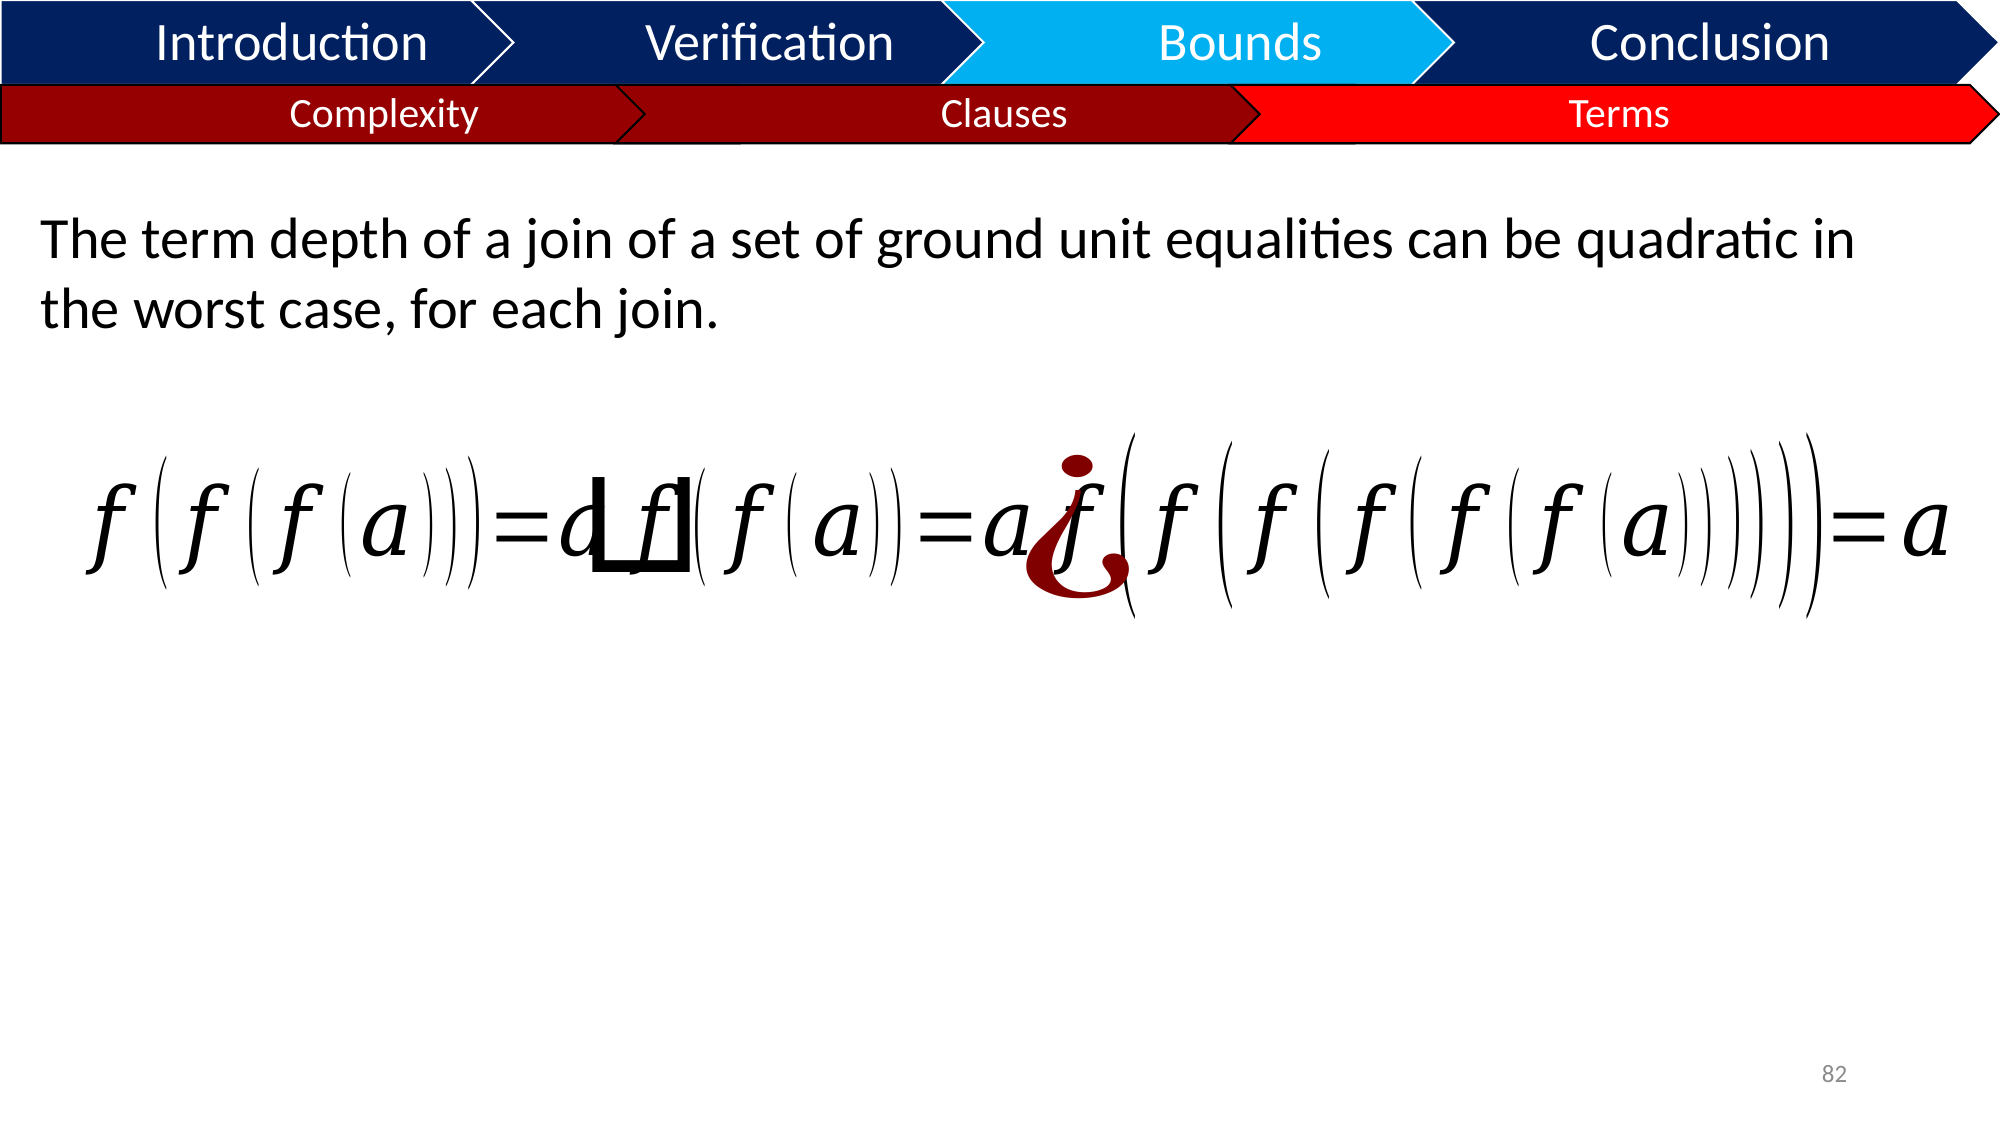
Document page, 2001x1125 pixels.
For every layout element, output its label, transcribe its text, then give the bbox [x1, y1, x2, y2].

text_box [0, 84, 2000, 144]
text_box The term depth of a join of a set of ground unit equalities can be quadratic in the worst case, for each join. [25, 192, 1882, 348]
slide_number 82 [1412, 1042, 1863, 1103]
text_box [0, 0, 2000, 84]
